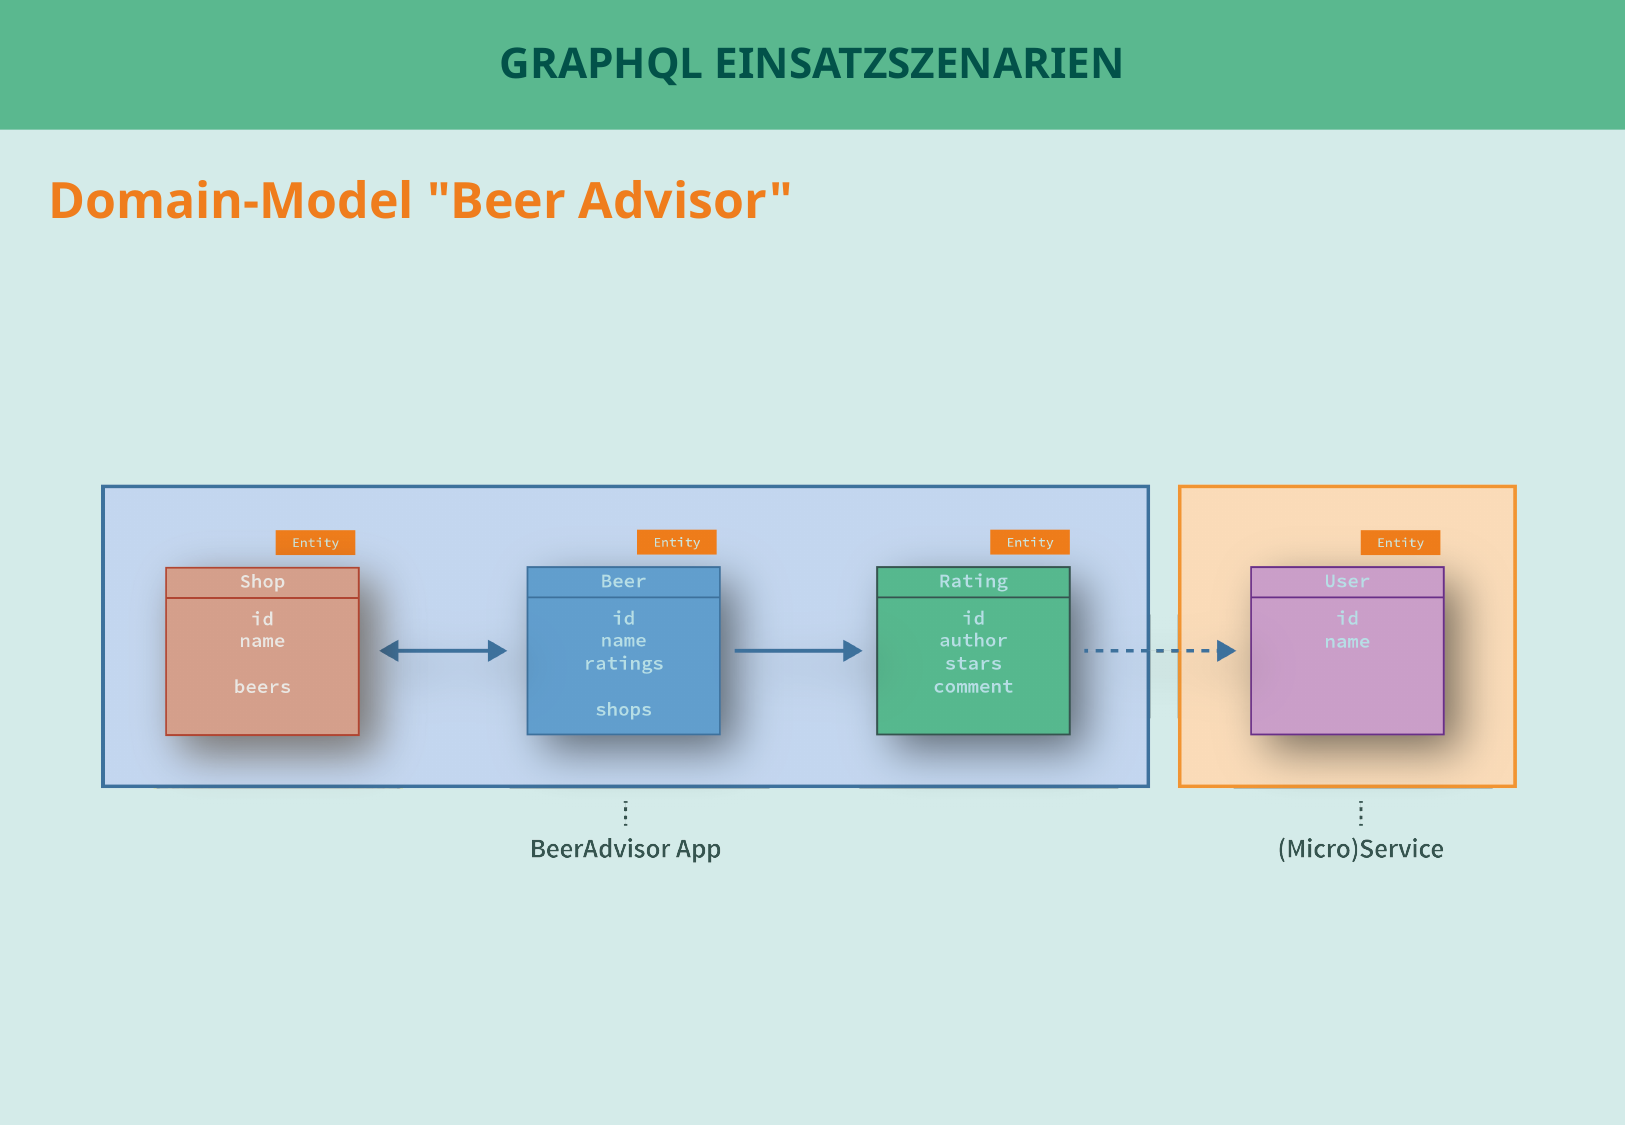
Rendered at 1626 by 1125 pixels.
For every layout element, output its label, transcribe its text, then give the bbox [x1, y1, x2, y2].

picture [101, 473, 1524, 867]
list Domain-Model "Beer Advisor" [33, 168, 1592, 1043]
title GraphQL Einsatzszenarien [0, 0, 1625, 130]
